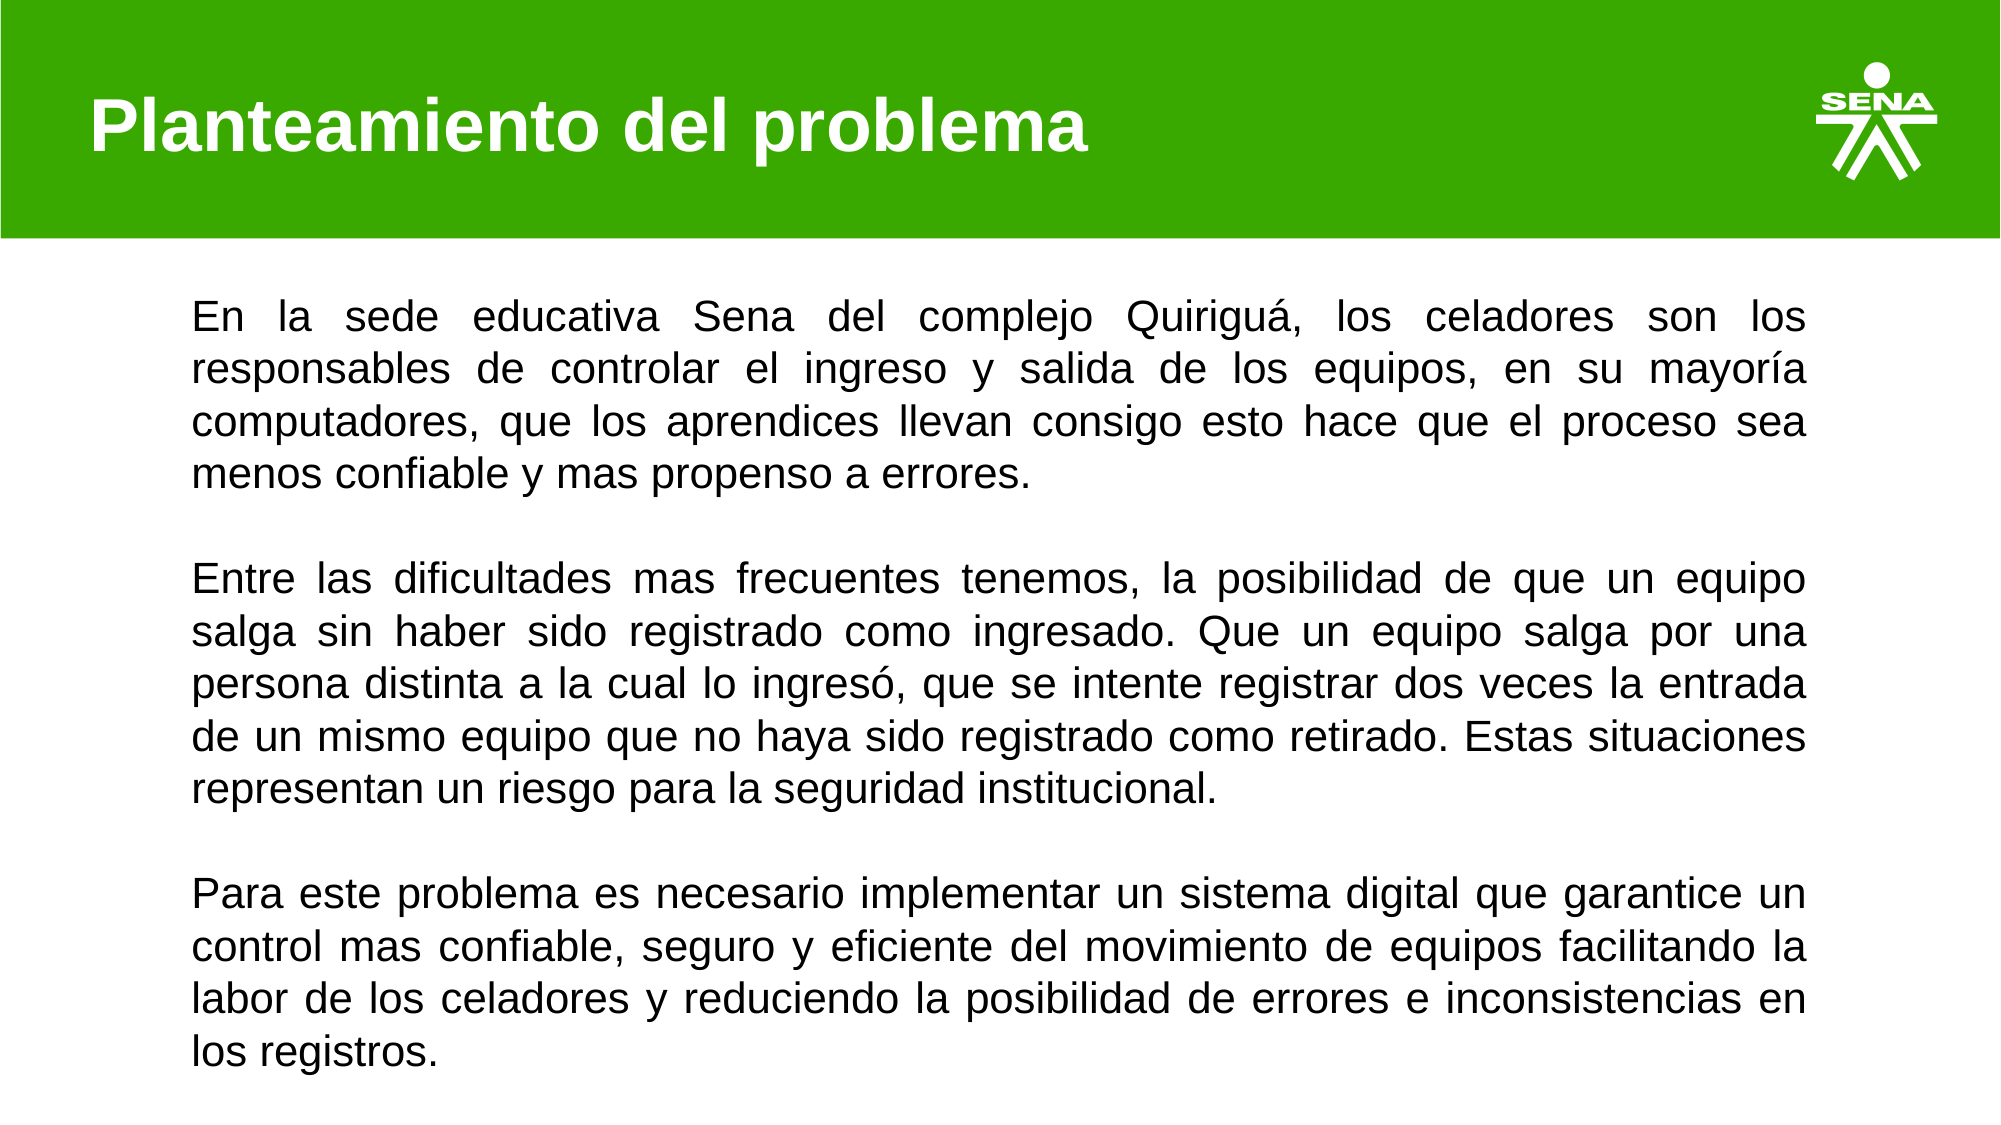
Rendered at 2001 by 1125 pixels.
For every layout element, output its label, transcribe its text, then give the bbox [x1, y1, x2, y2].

picture [0, 0, 2001, 1125]
text_box En la sede educativa Sena del complejo Quiriguá, los celadores son los responsables de controlar el ingreso y salida de los equipos, en su mayoría computadores, que los aprendices llevan consigo esto hace que el proceso sea menos confiable y mas propenso a errores. Entre las dificultades mas frecuentes tenemos, la posibilidad de que un equipo salga sin haber sido registrado como ingresado. Que un equipo salga por una persona distinta a la cual lo ingresó, que se intente registrar dos veces la entrada de un mismo equipo que no haya sido registrado como retirado. Estas situaciones representan un riesgo para la seguridad institucional. Para este problema es necesario implementar un sistema digital que garantice un control mas confiable, seguro y eficiente del movimiento de equipos facilitando la labor de los celadores y reduciendo la posibilidad de errores e inconsistencias en los registros. [176, 280, 1824, 1083]
title Planteamiento del problema [74, 18, 1403, 236]
